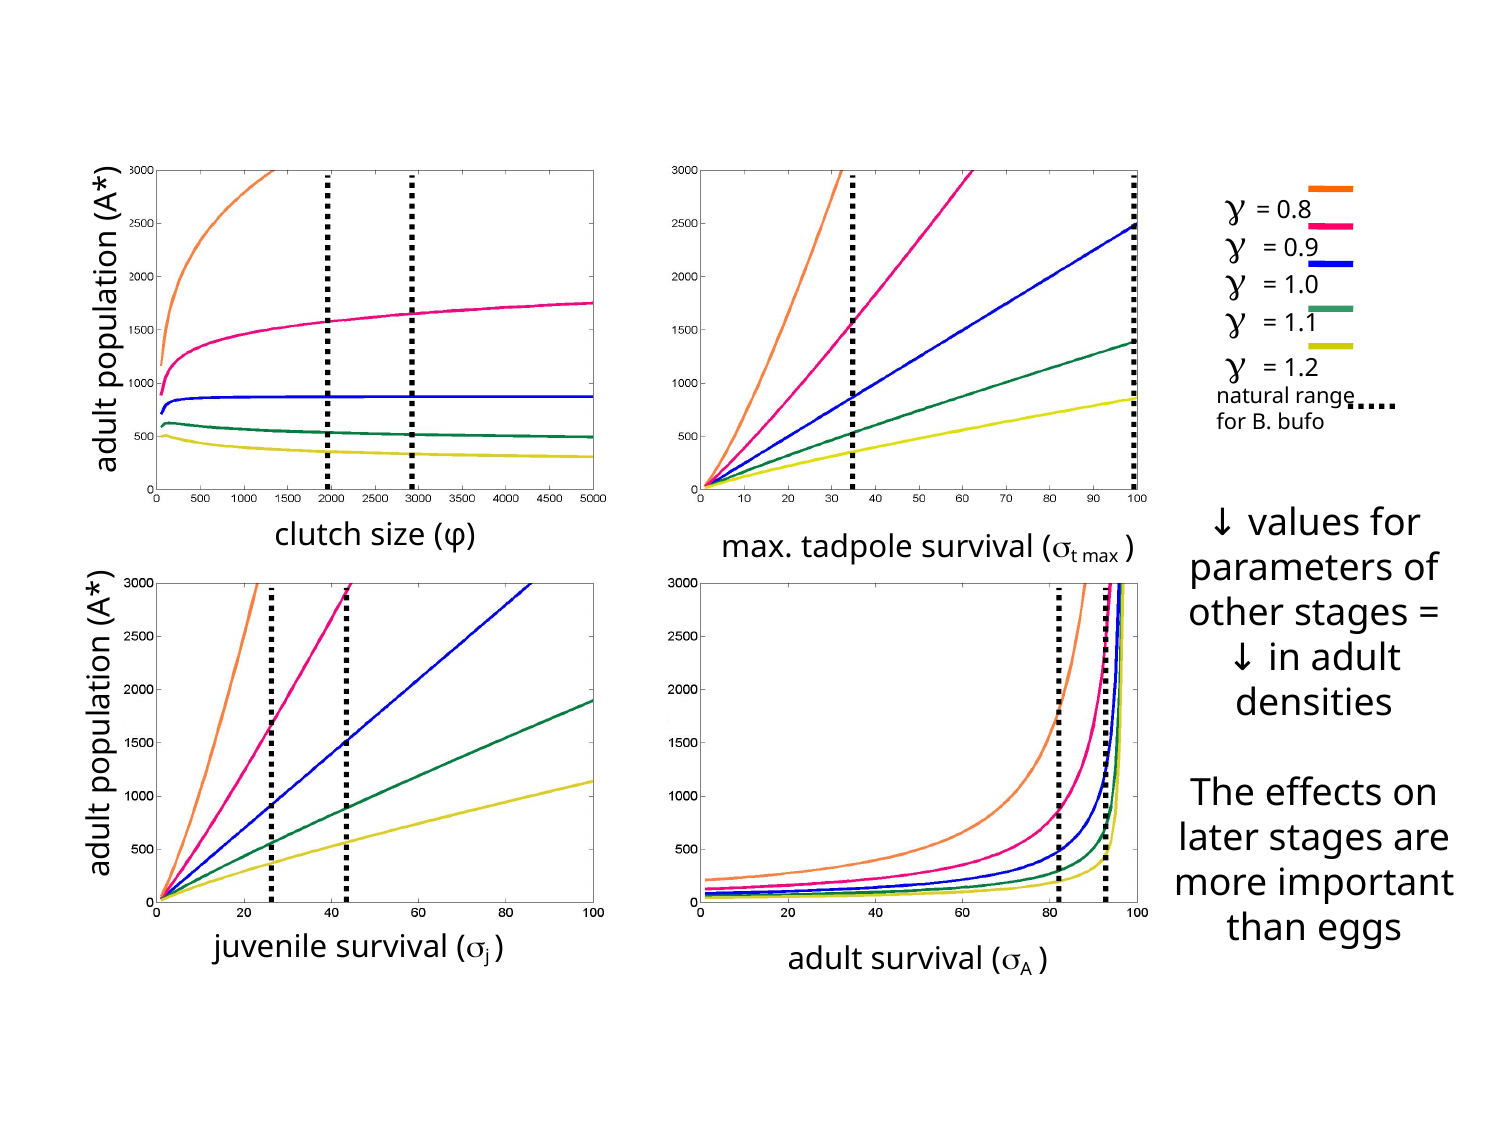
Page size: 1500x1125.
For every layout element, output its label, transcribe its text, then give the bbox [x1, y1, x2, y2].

text_box ↓ values for parameters of other stages = ↓ in adult densities The effects on later stages are more important than eggs [1195, 491, 1472, 956]
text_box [652, 567, 1191, 973]
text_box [652, 140, 1191, 560]
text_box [77, 111, 647, 560]
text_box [70, 541, 647, 973]
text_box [1204, 173, 1367, 443]
